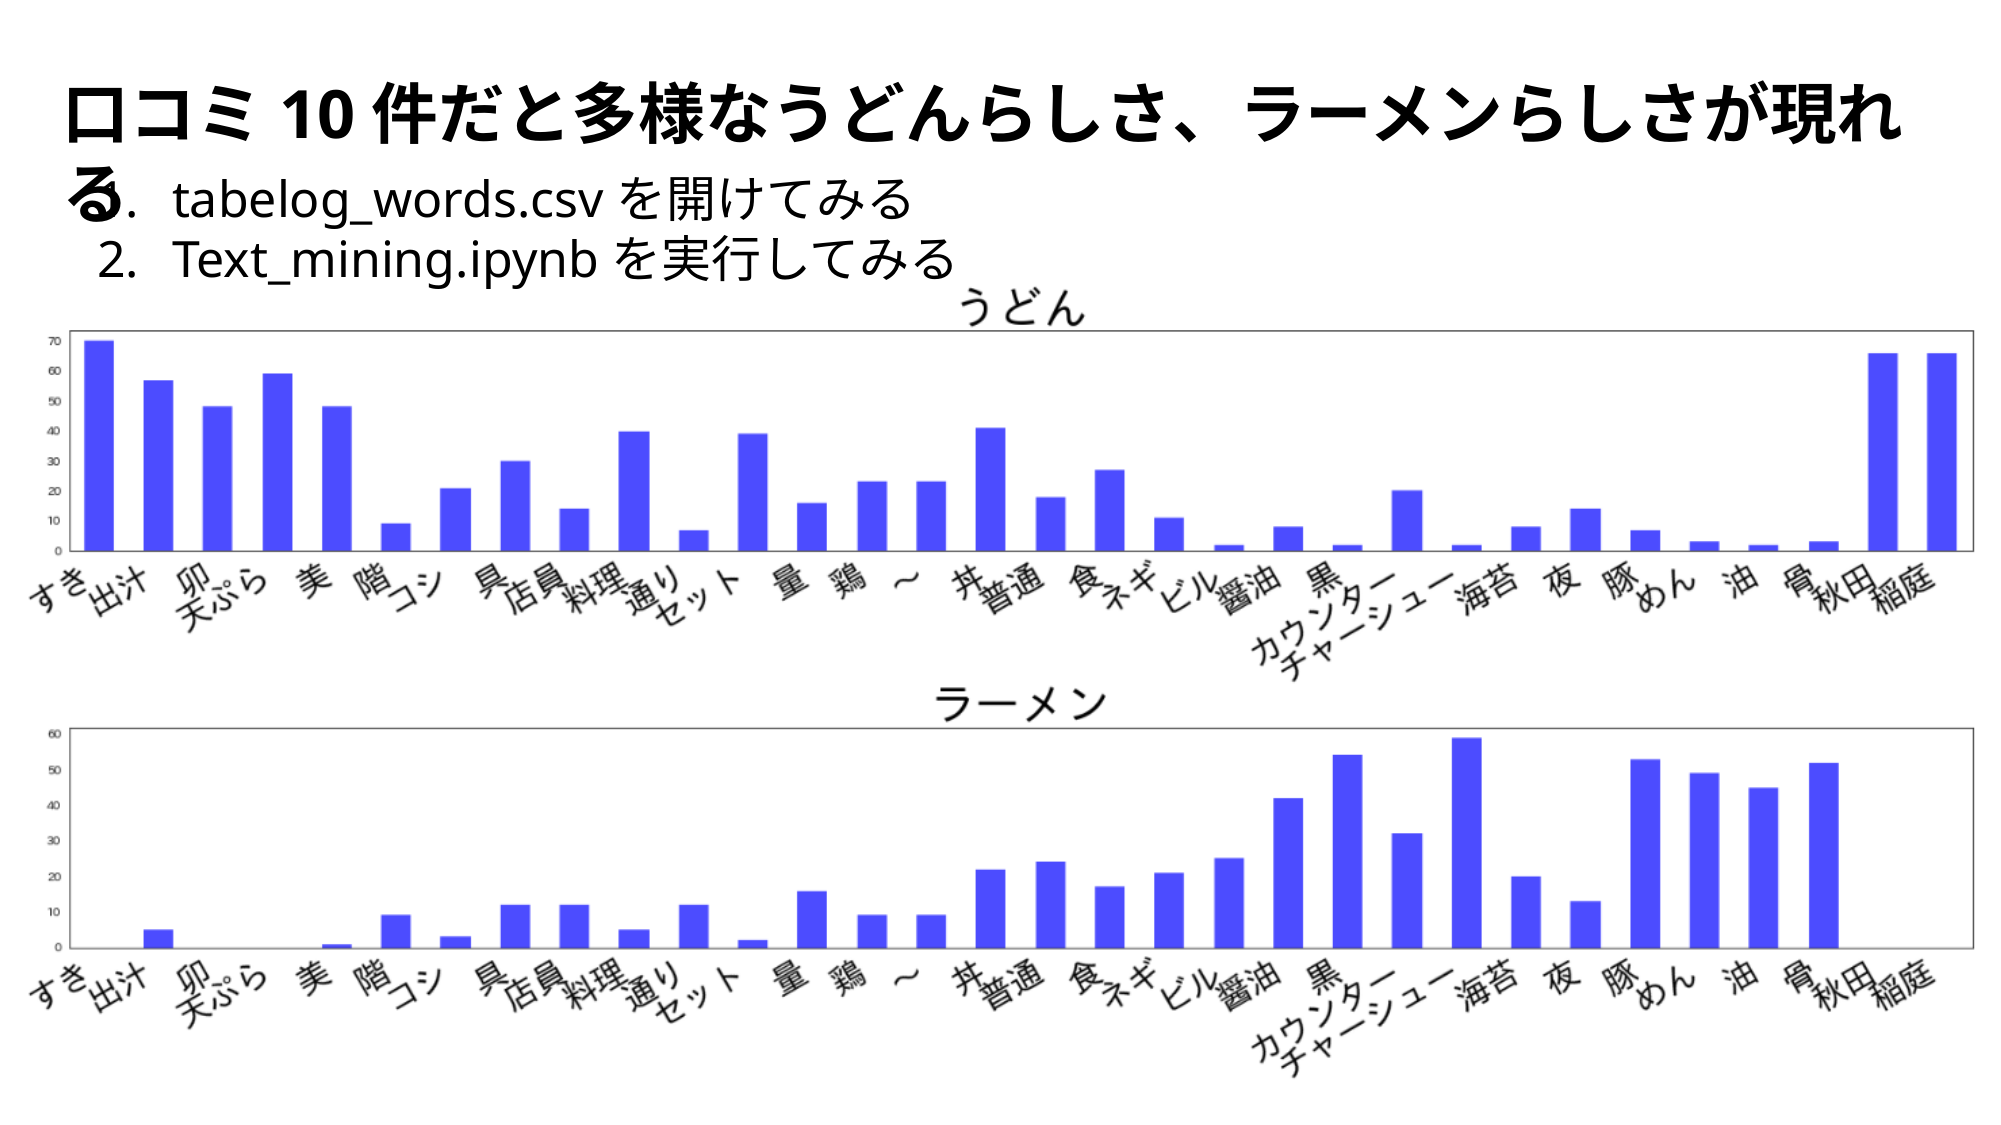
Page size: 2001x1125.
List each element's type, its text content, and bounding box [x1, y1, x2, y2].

picture [0, 279, 2000, 1090]
text_box 口コミ10件だと多様なうどんらしさ、ラーメンらしさが現れる [48, 64, 1974, 240]
text_box tabelog_words.csvを開けてみる Text_mining.ipynbを実行してみる [82, 160, 975, 279]
